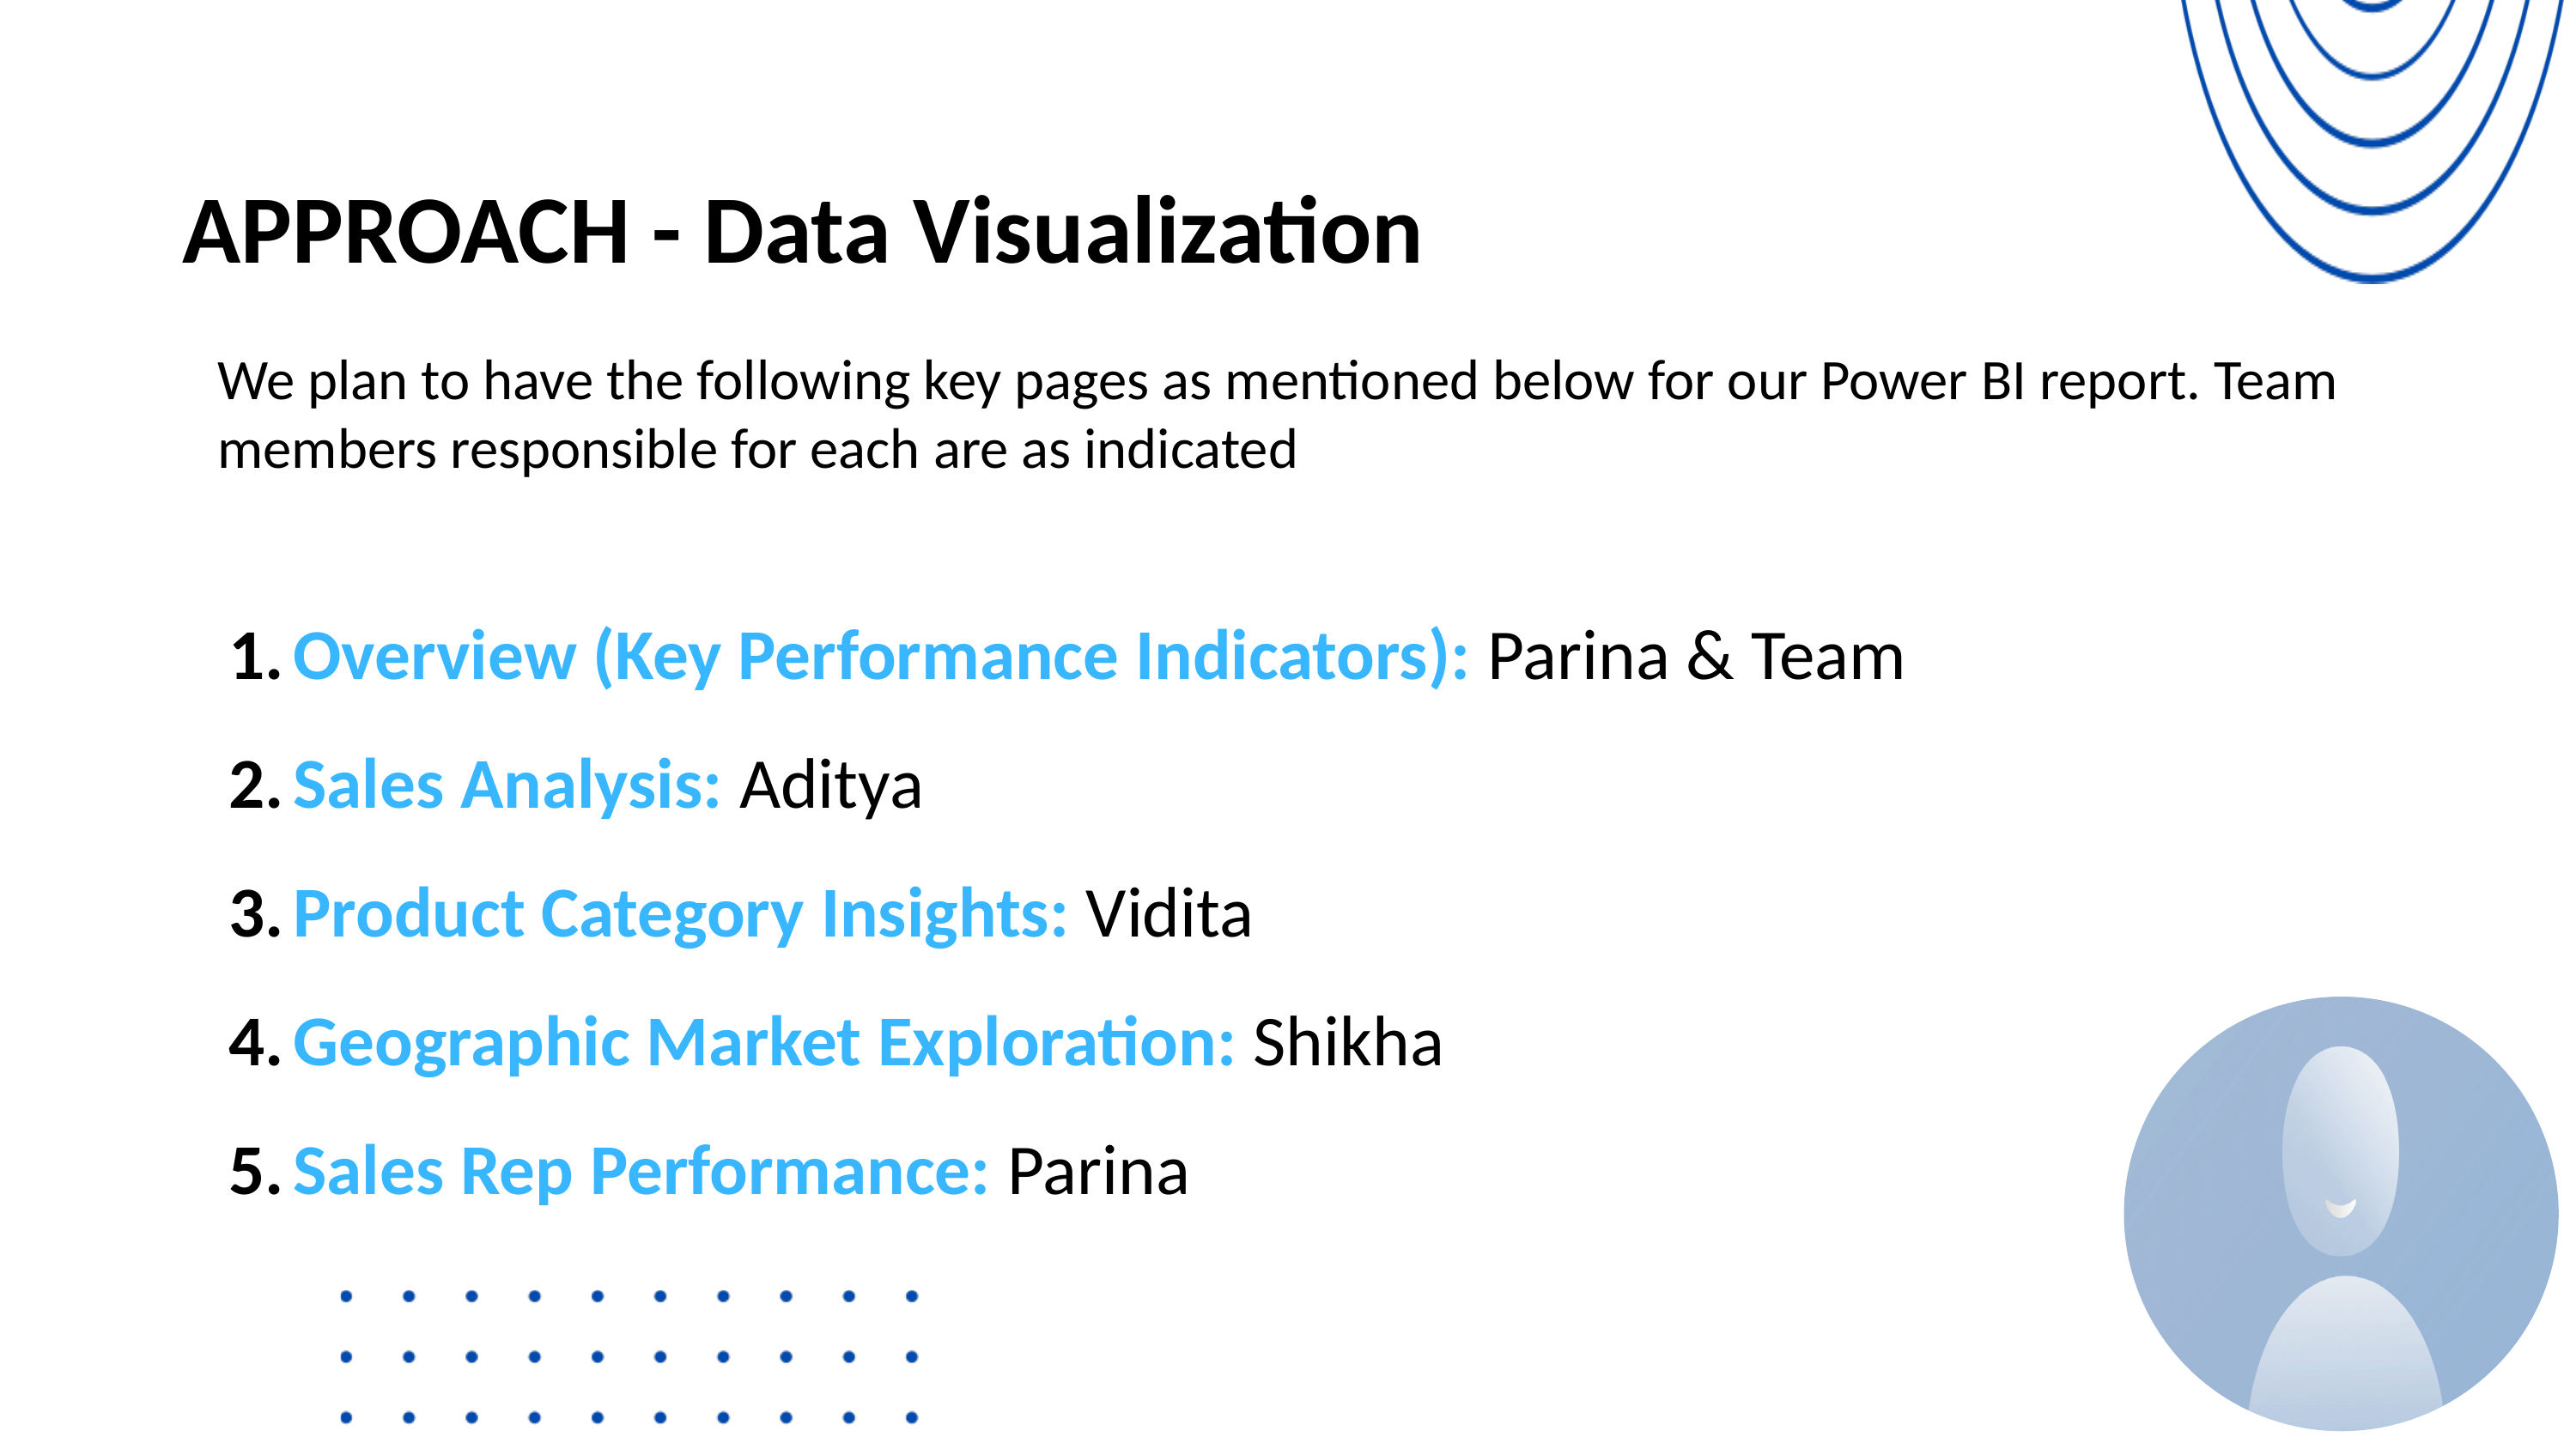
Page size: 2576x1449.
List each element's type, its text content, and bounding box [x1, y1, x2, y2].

text_box We plan to have the following key pages as mentioned below for our Power BI report. Team members responsible for each are as indicated [204, 329, 2372, 484]
title APPROACH - Data Visualization [169, 160, 2312, 285]
text_box [340, 1290, 919, 1449]
text_box [2168, 0, 2576, 284]
picture [2123, 996, 2560, 1432]
text_box Overview (Key Performance Indicators): Parina & Team Sales Analysis: Aditya Product Category Insights: Vidita Geographic Market Exploration: Shikha Sales Rep Performance: Parina [216, 528, 2212, 1216]
